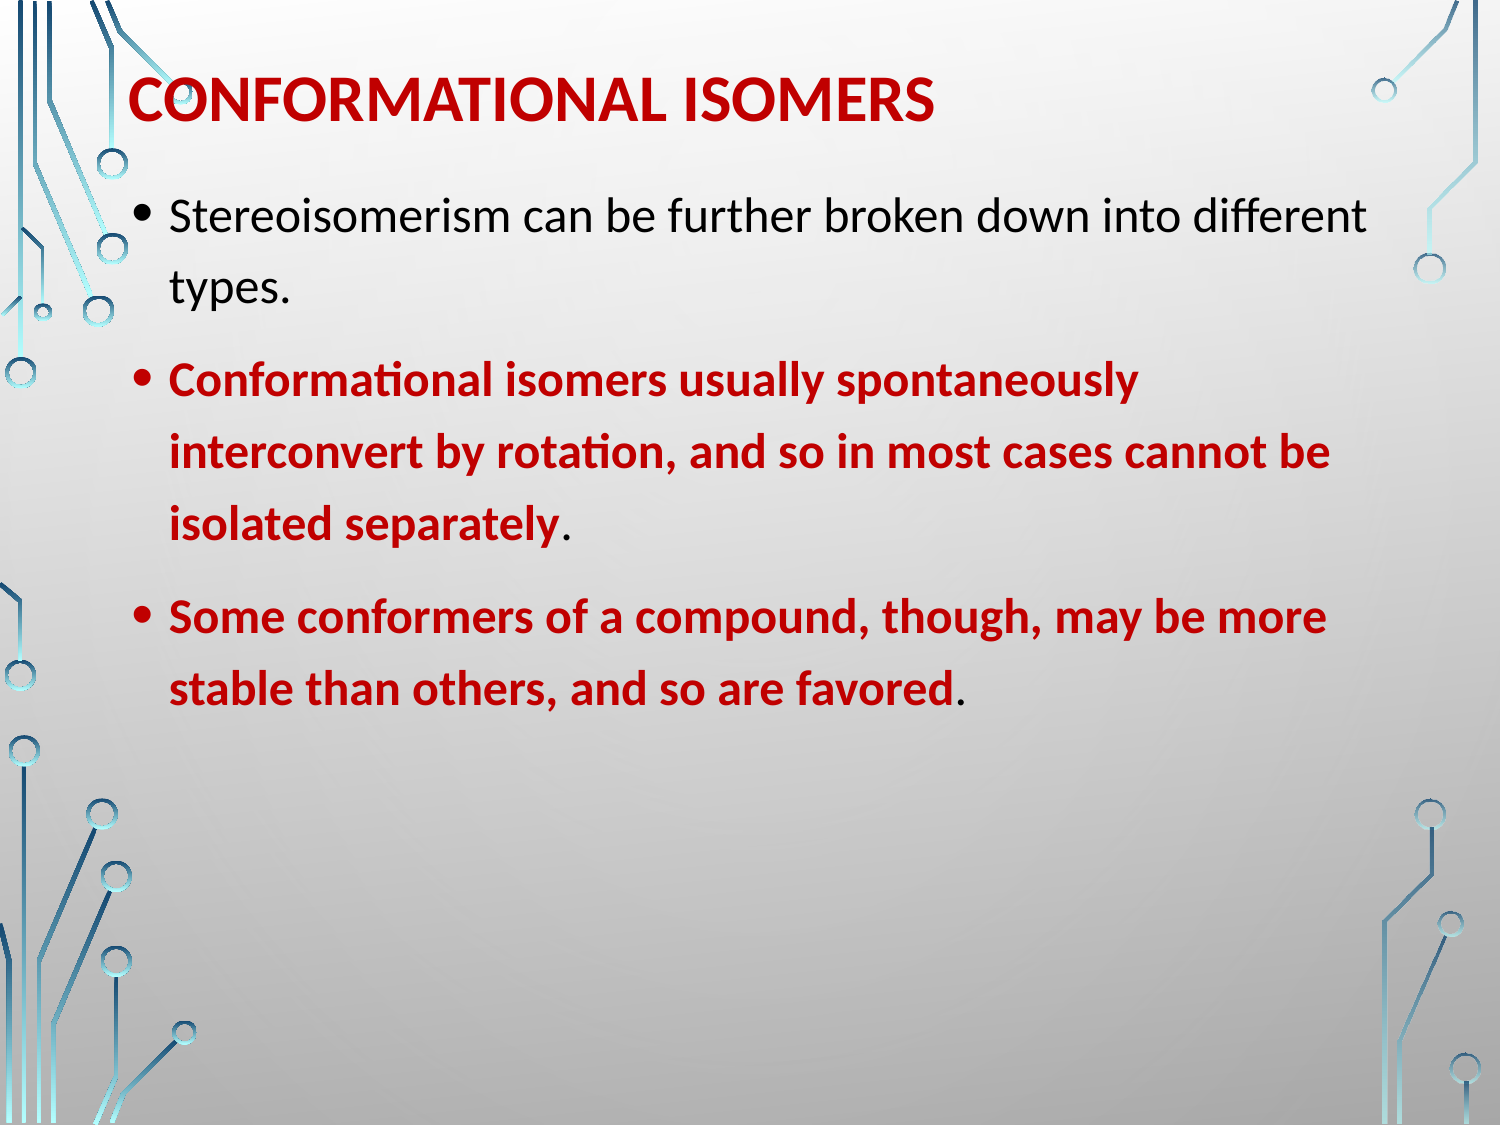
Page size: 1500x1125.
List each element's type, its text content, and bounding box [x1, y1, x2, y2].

title Conformational Isomers [113, 37, 1450, 163]
list Stereoisomerism can be further broken down into different types. Conformational isomers usually spontaneously interconvert by rotation, and so in most cases cannot be isolated separately. Some conformers of a compound, though, may be more stable than others, and so are favored. [116, 162, 1389, 1088]
